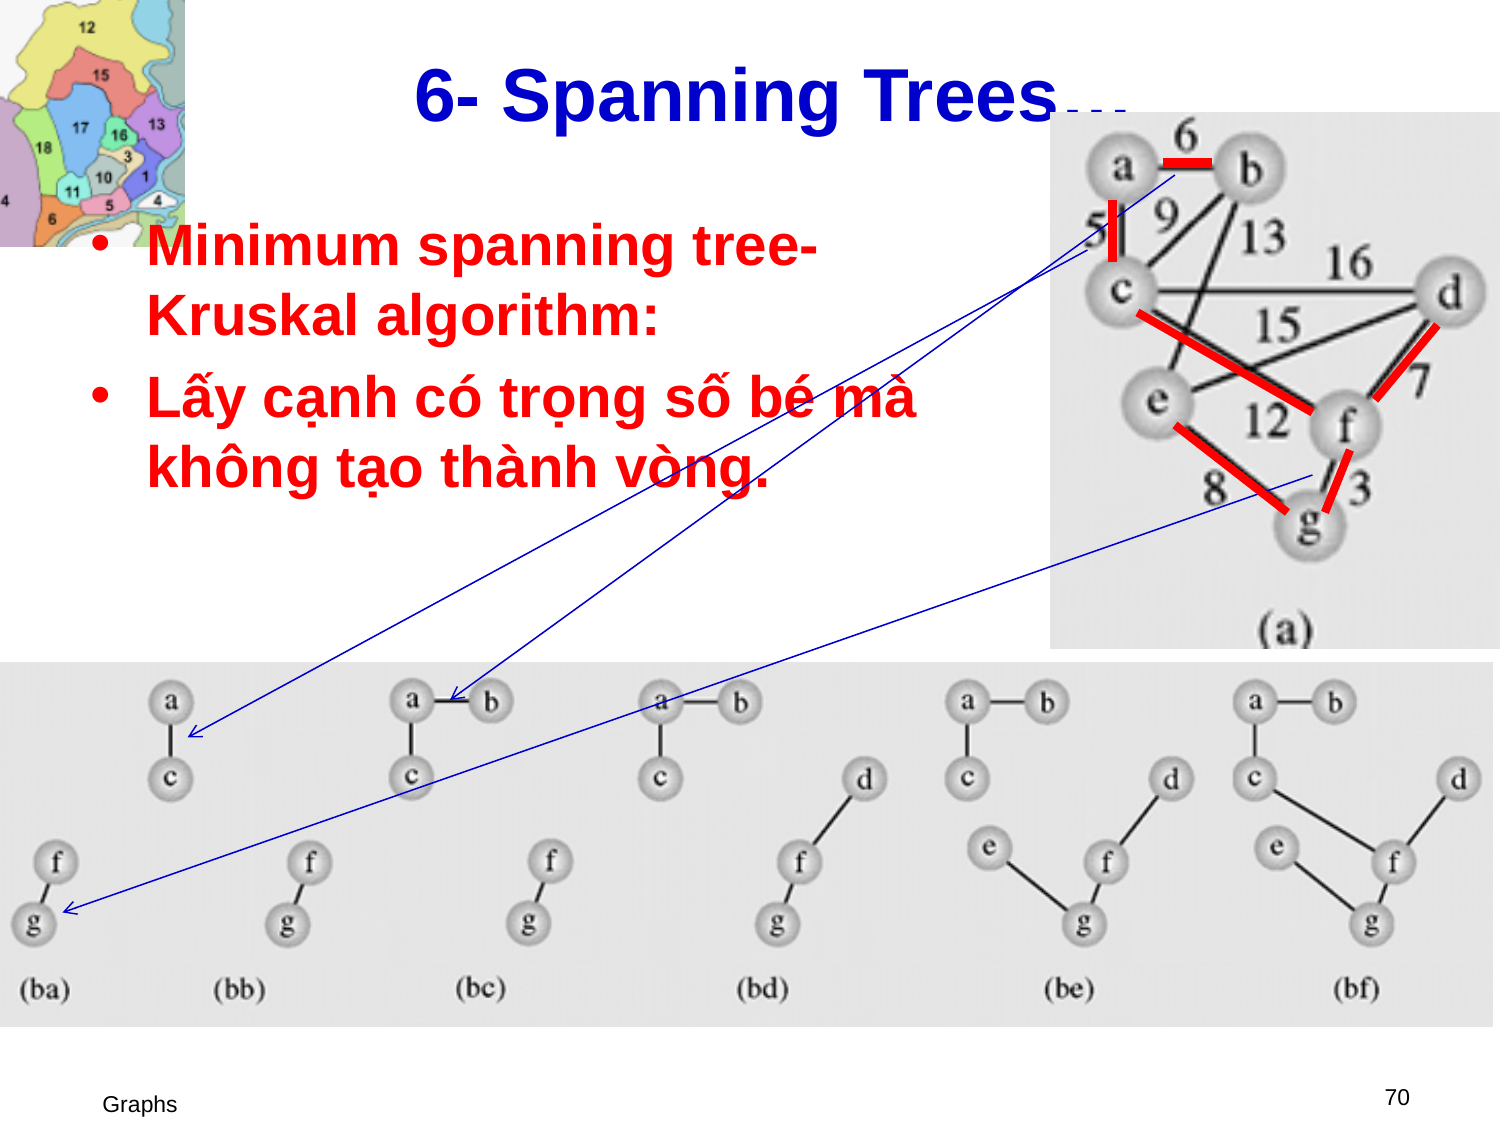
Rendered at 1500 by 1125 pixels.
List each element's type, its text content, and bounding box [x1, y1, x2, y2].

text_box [1374, 324, 1438, 401]
picture [0, 0, 185, 112]
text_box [1324, 449, 1351, 513]
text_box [1137, 312, 1313, 413]
title 6- Spanning Trees… [74, 44, 1151, 110]
slide_number 70 [1312, 1074, 1426, 1113]
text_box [0, 112, 1500, 1028]
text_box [1174, 424, 1288, 513]
